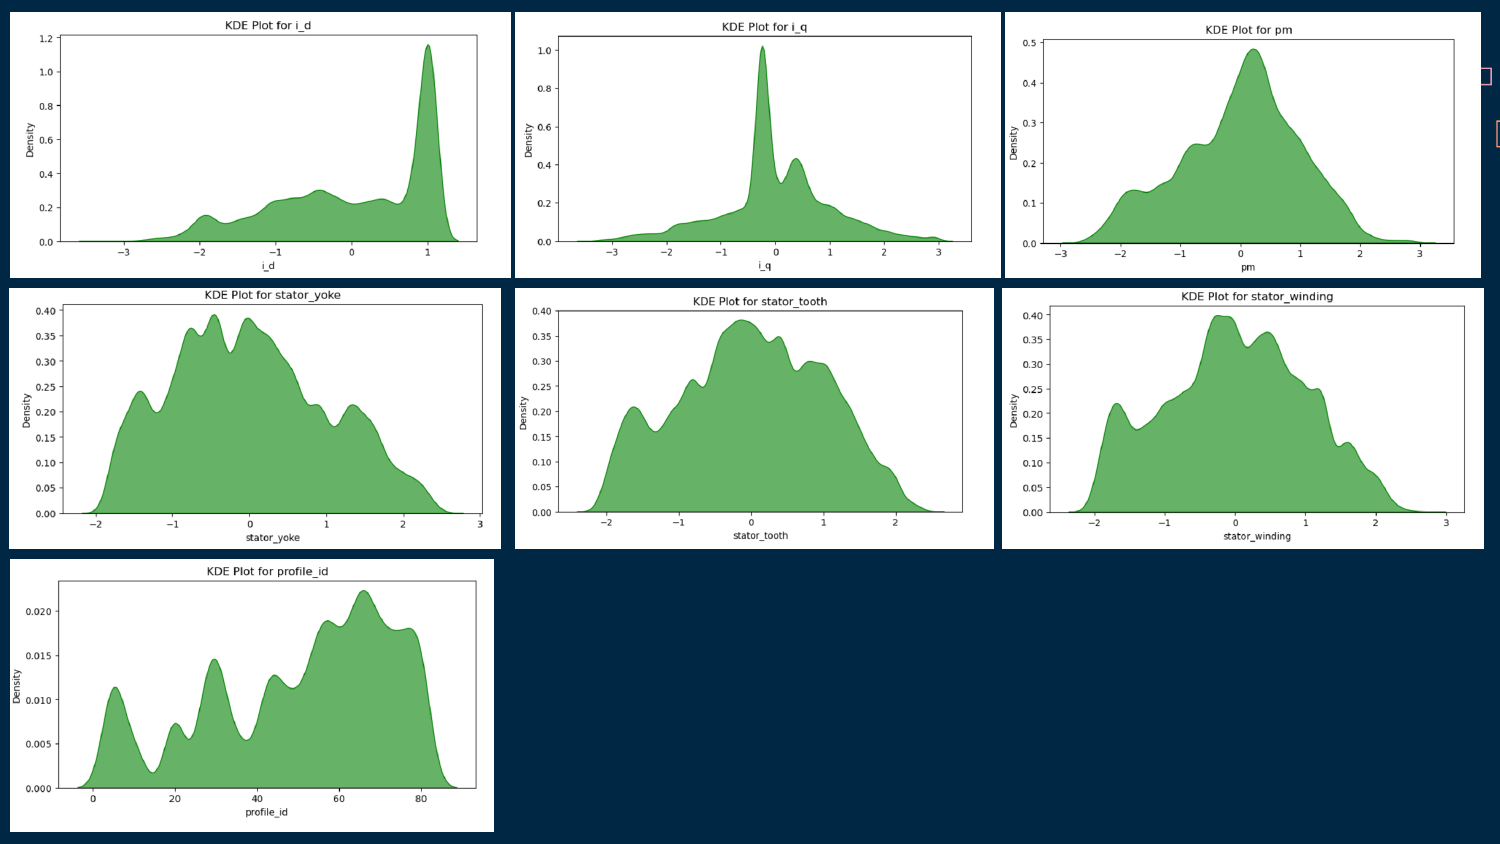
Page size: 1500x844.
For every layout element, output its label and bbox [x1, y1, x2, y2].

picture [1002, 288, 1484, 550]
picture [514, 288, 994, 550]
picture [9, 288, 501, 550]
picture [514, 11, 1001, 279]
picture [1004, 11, 1482, 279]
picture [10, 559, 494, 832]
picture [10, 11, 511, 279]
